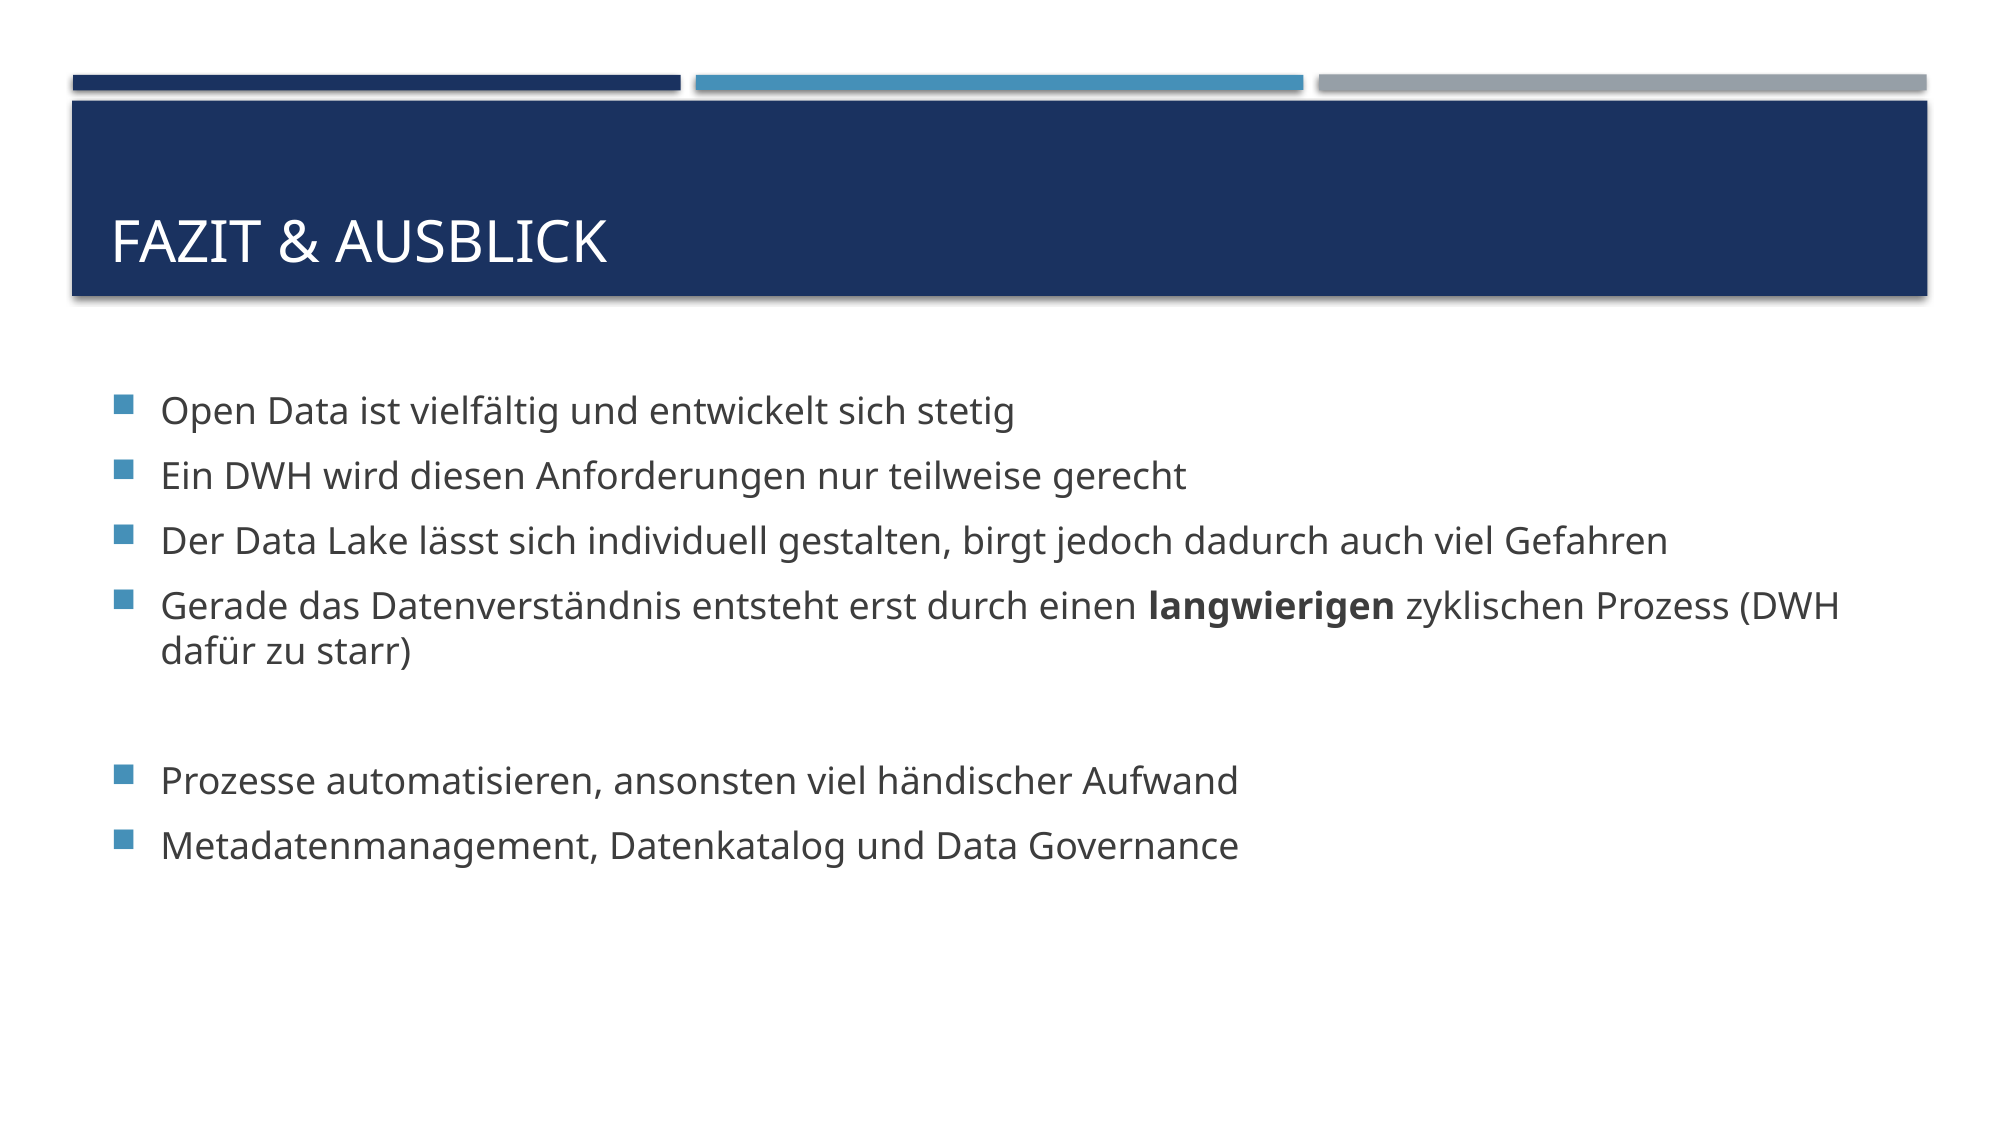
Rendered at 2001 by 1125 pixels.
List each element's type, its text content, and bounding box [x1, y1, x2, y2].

title Fazit & Ausblick [95, 115, 1905, 282]
list Open Data ist vielfältig und entwickelt sich stetig Ein DWH wird diesen Anforderungen nur teilweise gerecht Der Data Lake lässt sich individuell gestalten, birgt jedoch dadurch auch viel Gefahren Gerade das Datenverständnis entsteht erst durch einen langwierigen zyklischen Prozess (DWH dafür zu starr) Prozesse automatisieren, ansonsten viel händischer Aufwand Metadatenmanagement, Datenkatalog und Data Governance [95, 357, 1905, 962]
